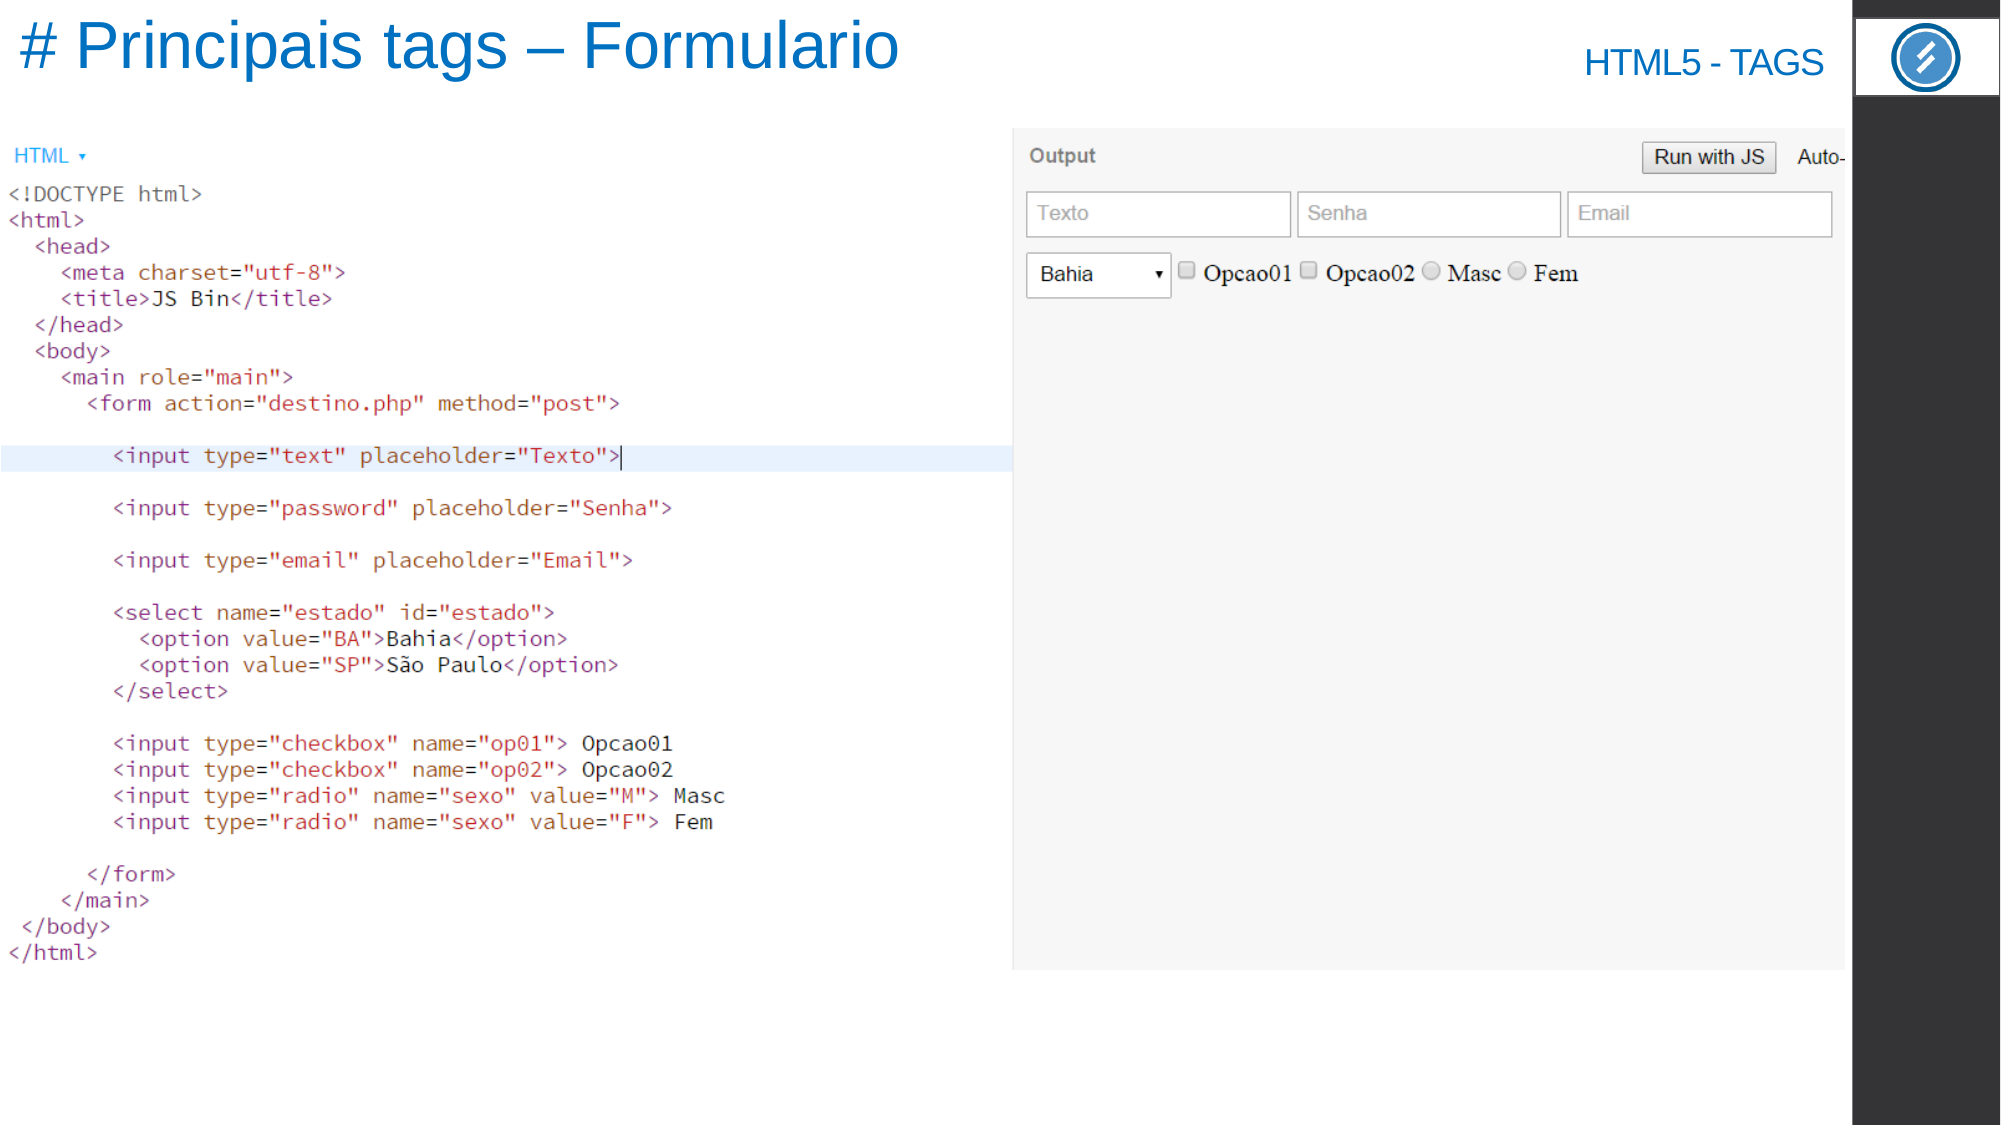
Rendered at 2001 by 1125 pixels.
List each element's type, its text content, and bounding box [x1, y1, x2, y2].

text_box # Principais tags – Formulario [5, 0, 917, 90]
picture [0, 128, 1845, 970]
picture [1890, 23, 1963, 93]
title HTML5 - Tags [1248, 29, 1841, 91]
text_box [1853, 17, 2000, 97]
